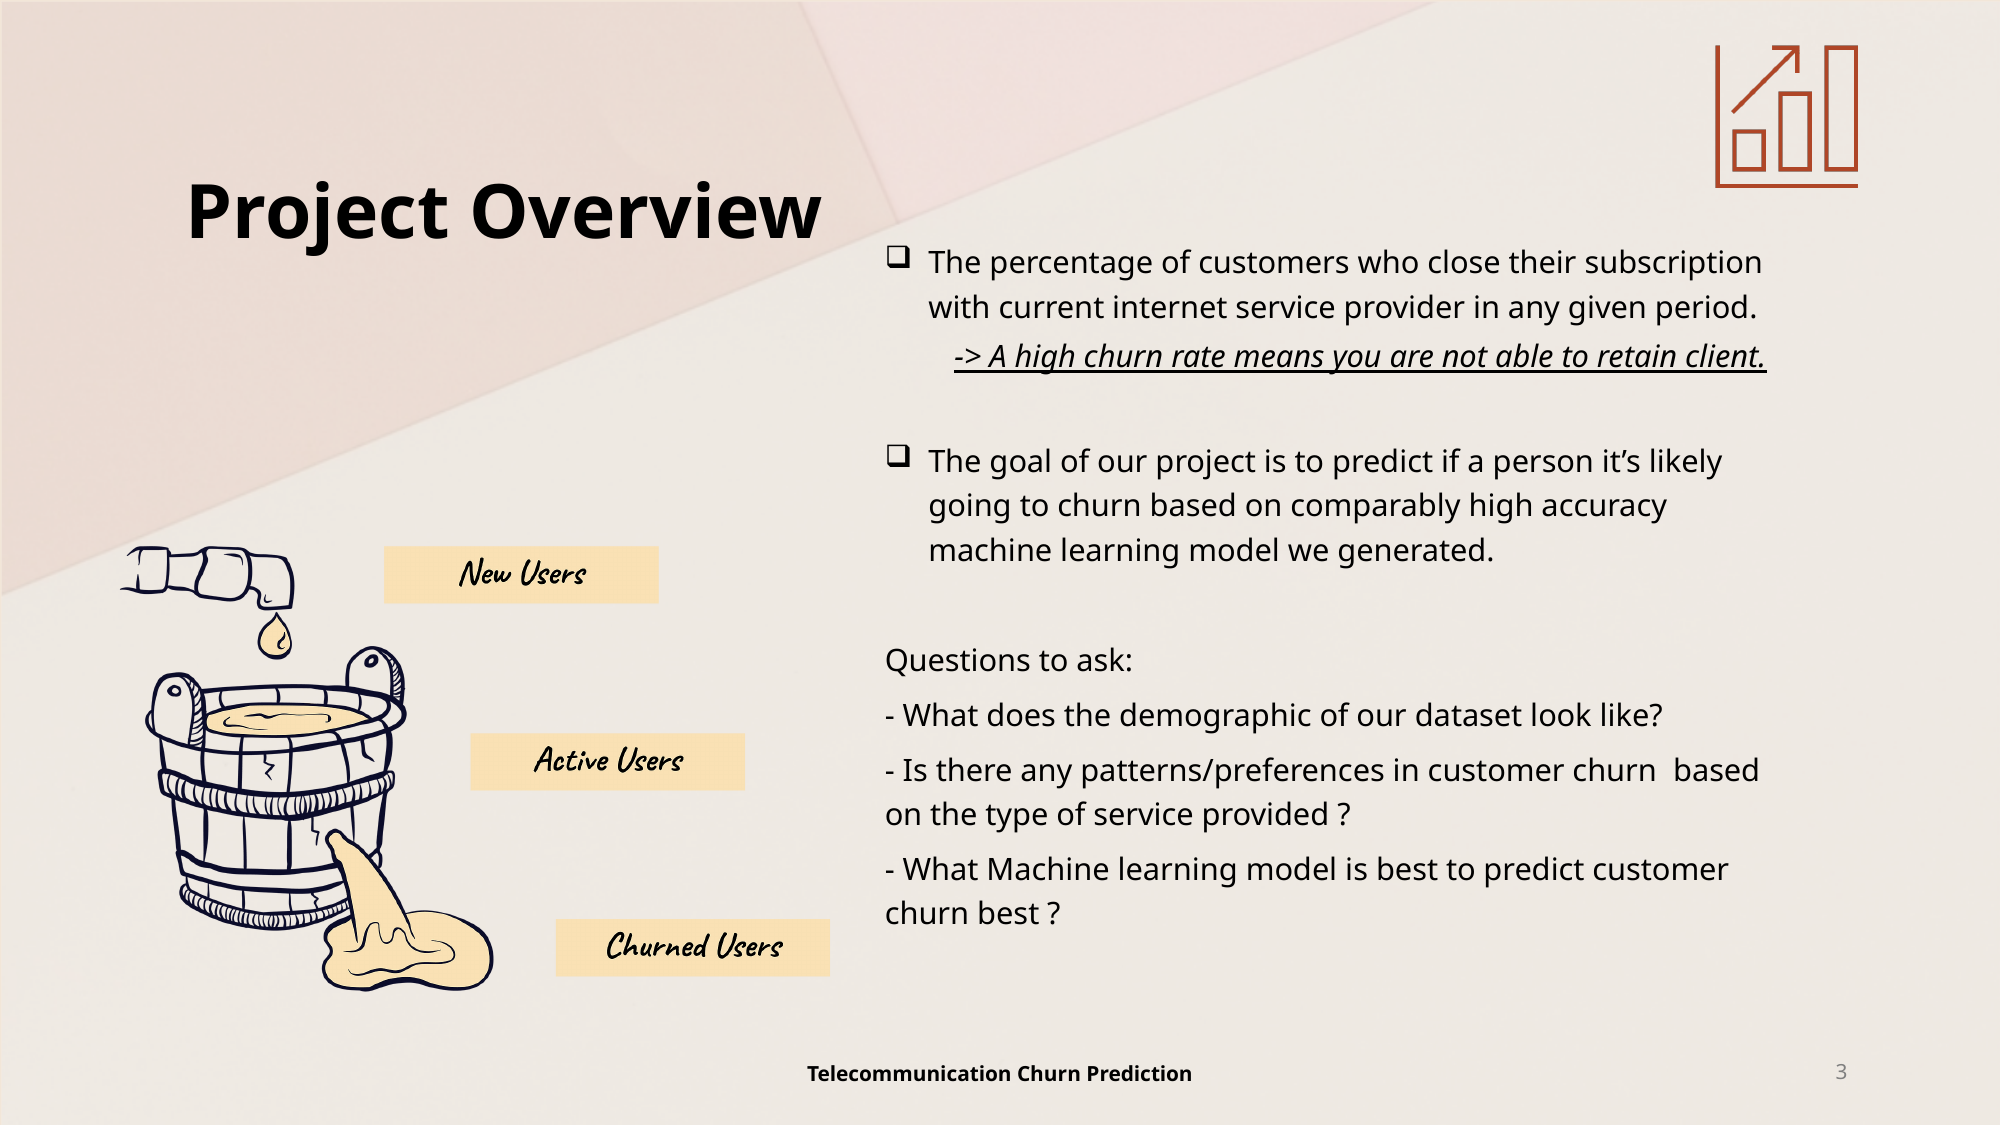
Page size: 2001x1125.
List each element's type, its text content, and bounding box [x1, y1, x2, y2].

picture [24, 525, 926, 1011]
text_box Project Overview [170, 145, 866, 284]
picture [1686, 14, 1887, 215]
footer Telecommunication Churn Prediction [662, 1042, 1338, 1103]
slide_number 3 [1412, 1042, 1863, 1103]
text_box The percentage of customers who close their subscription with current internet service provider in any given period. -> A high churn rate means you are not able to retain client. The goal of our project is to predict if a person it’s likely going to churn based on comparably high accuracy machine learning model we generated. Questions to ask: - What does the demographic of our dataset look like? - Is there any patterns/preferences in customer churn based on the type of service provided ? - What Machine learning model is best to predict customer churn best ? [869, 228, 1805, 993]
